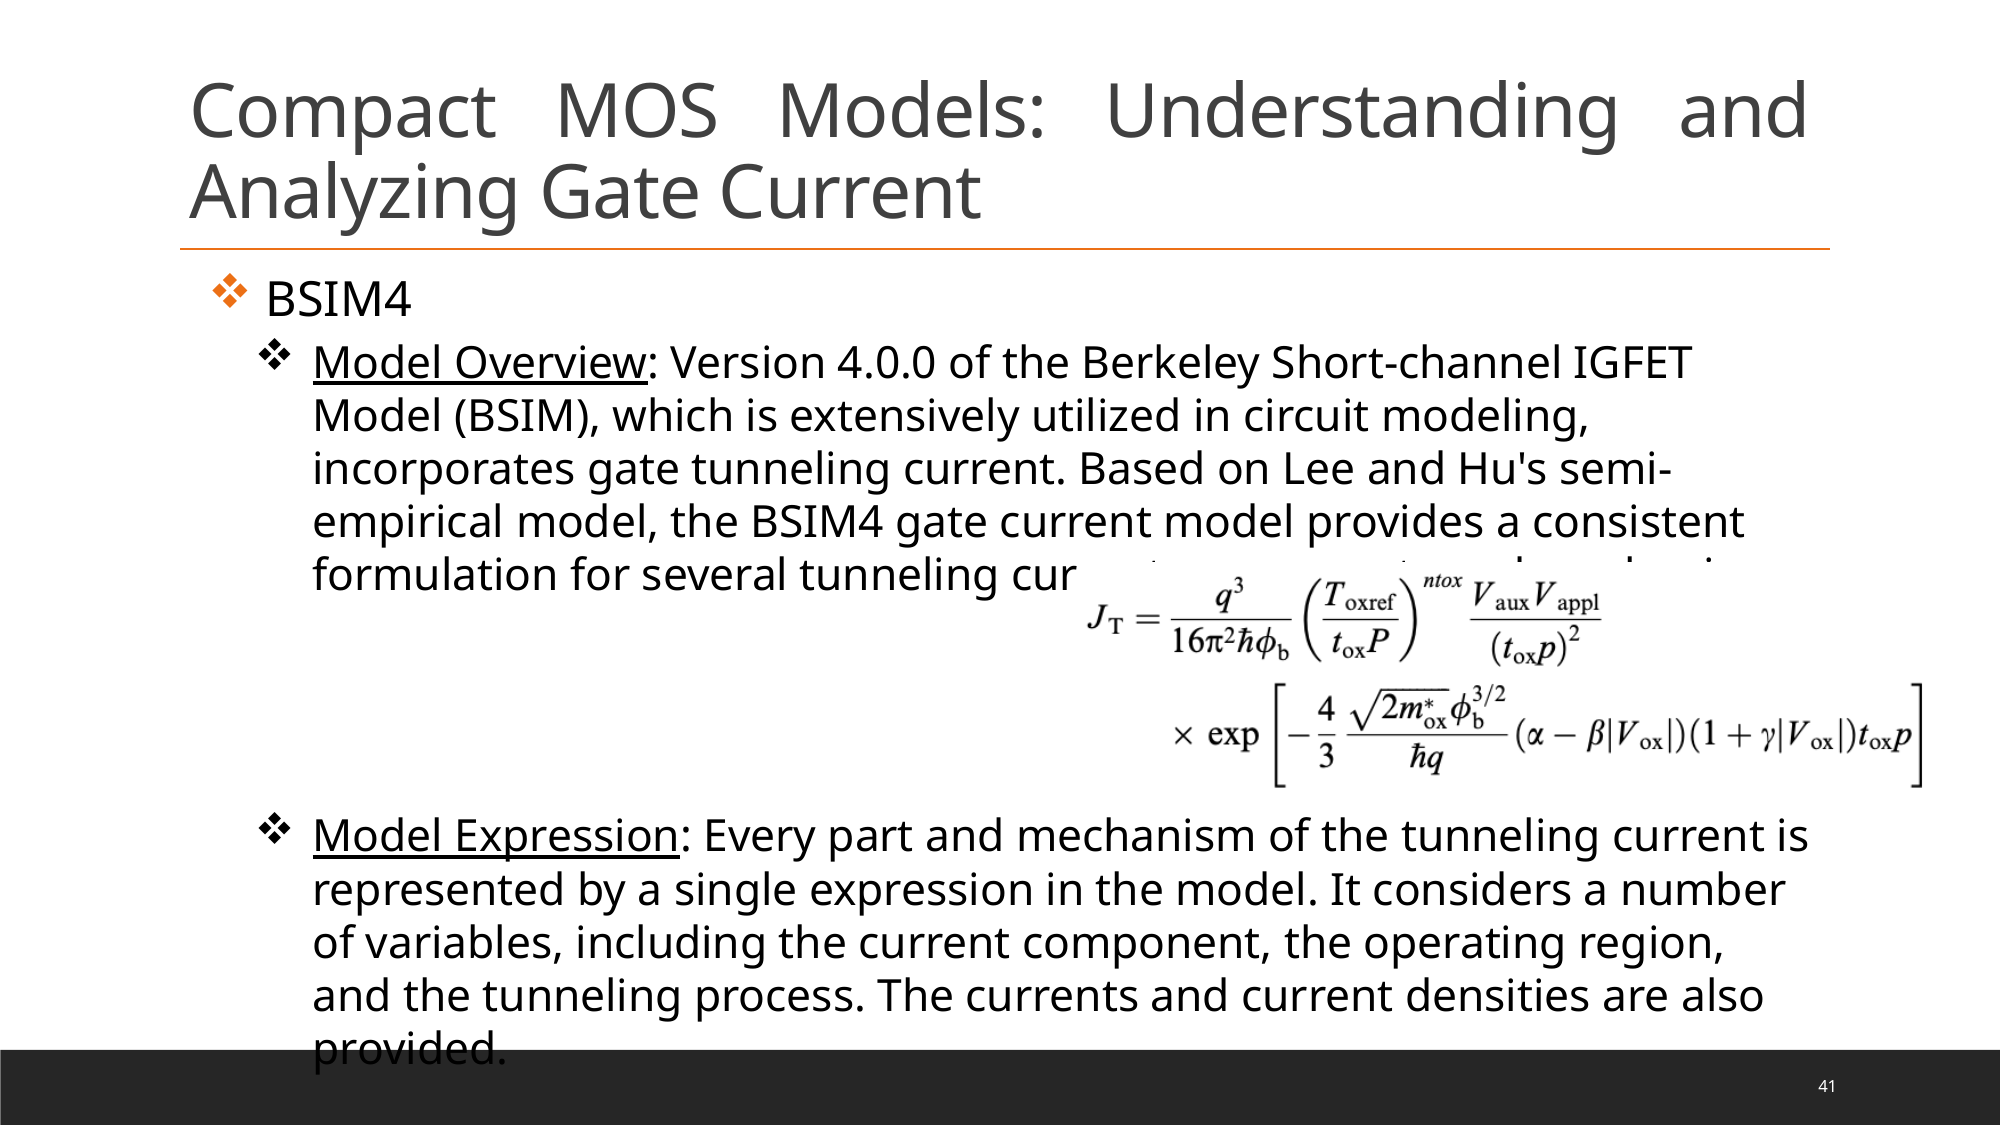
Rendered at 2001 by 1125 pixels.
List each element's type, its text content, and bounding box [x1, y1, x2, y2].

text_box Compact MOS Models: Understanding and Analyzing Gate Current [174, 65, 1825, 249]
text_box BSIM4 Model Overview: Version 4.0.0 of the Berkeley Short-channel IGFET Model (BSIM), which is extensively utilized in circuit modeling, incorporates gate tunneling current. Based on Lee and Hu's semi-empirical model, the BSIM4 gate current model provides a consistent formulation for several tunneling current components and mechanisms: Model Expression: Every part and mechanism of the tunneling current is represented by a single expression in the model. It considers a number of variables, including the current component, the operating region, and the tunneling process. The currents and current densities are also provided. [179, 255, 1830, 1125]
slide_number 41 [1803, 1057, 1932, 1118]
picture [1081, 561, 1938, 798]
